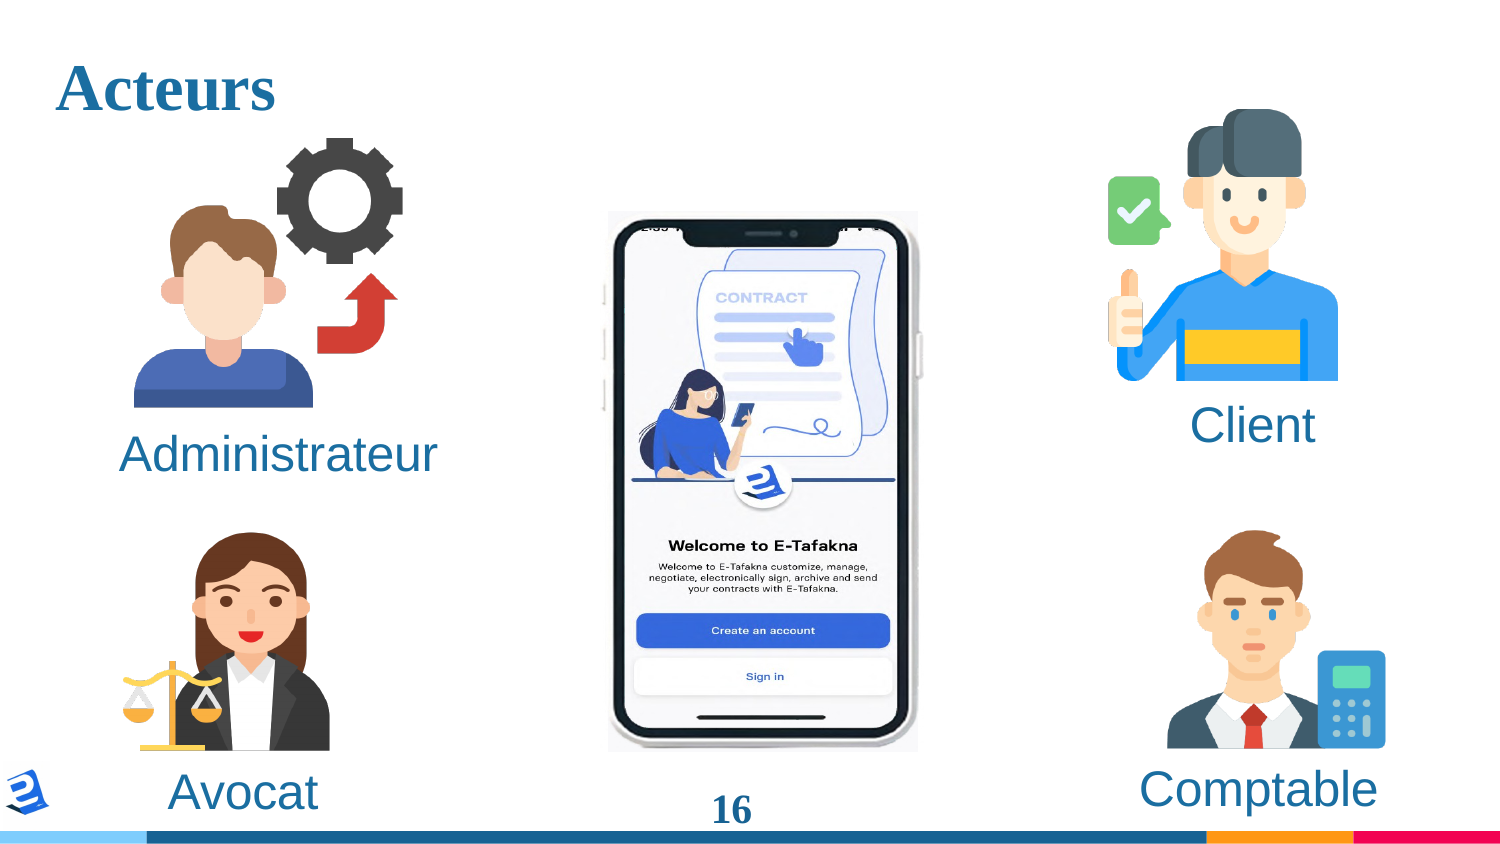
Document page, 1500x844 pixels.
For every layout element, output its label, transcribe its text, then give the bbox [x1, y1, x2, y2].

slide_number 16 [704, 800, 771, 844]
text_box Client [1187, 390, 1338, 453]
list Administrateur [116, 419, 475, 844]
picture [94, 519, 359, 758]
title Acteurs [20, 14, 358, 185]
text_box Comptable [1136, 754, 1389, 817]
picture [124, 129, 411, 416]
text_box Avocat [165, 766, 329, 820]
picture [1087, 109, 1359, 381]
picture [1162, 525, 1389, 752]
picture [3, 761, 50, 830]
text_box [599, 211, 925, 752]
